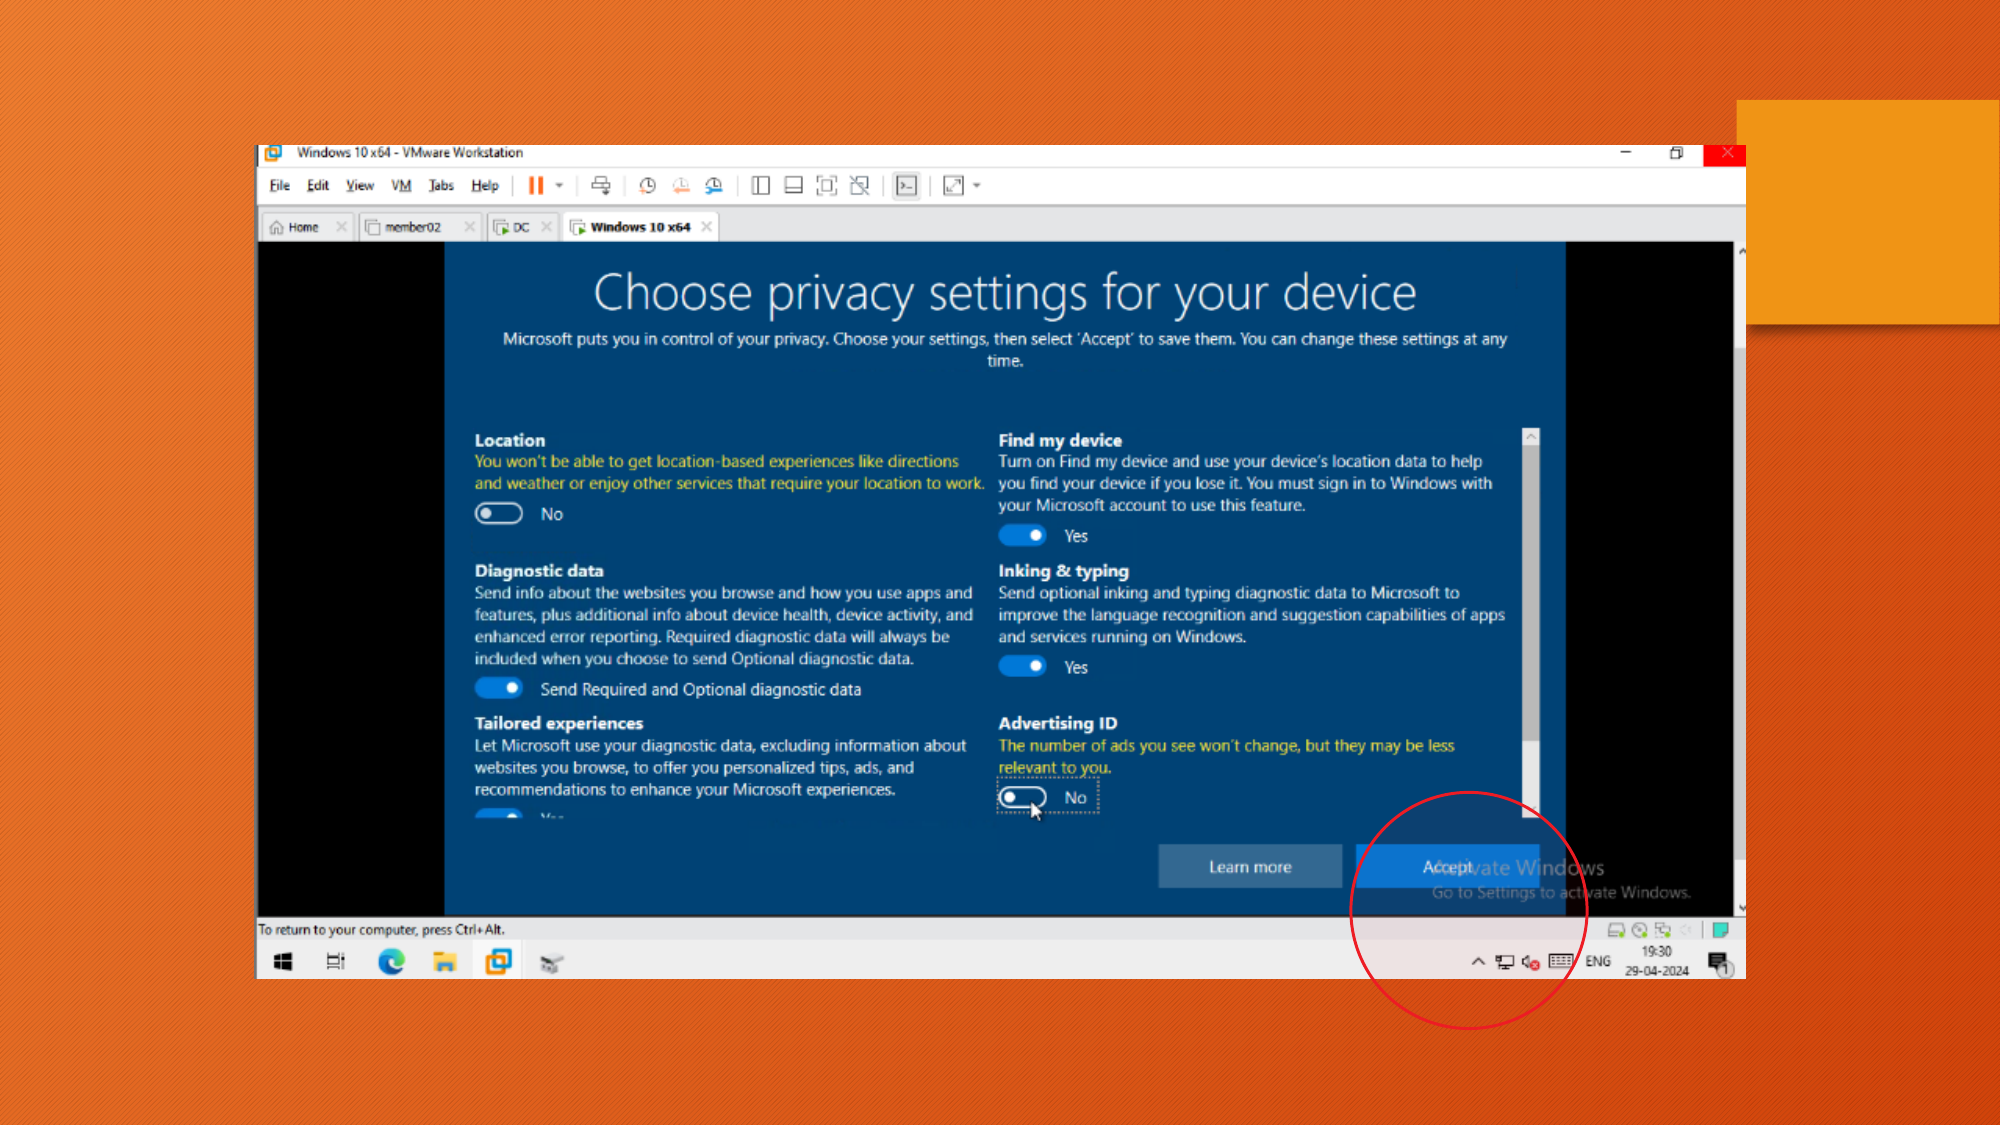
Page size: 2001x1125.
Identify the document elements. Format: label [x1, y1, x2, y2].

picture [254, 145, 2000, 980]
text_box [1372, 980, 1566, 1030]
